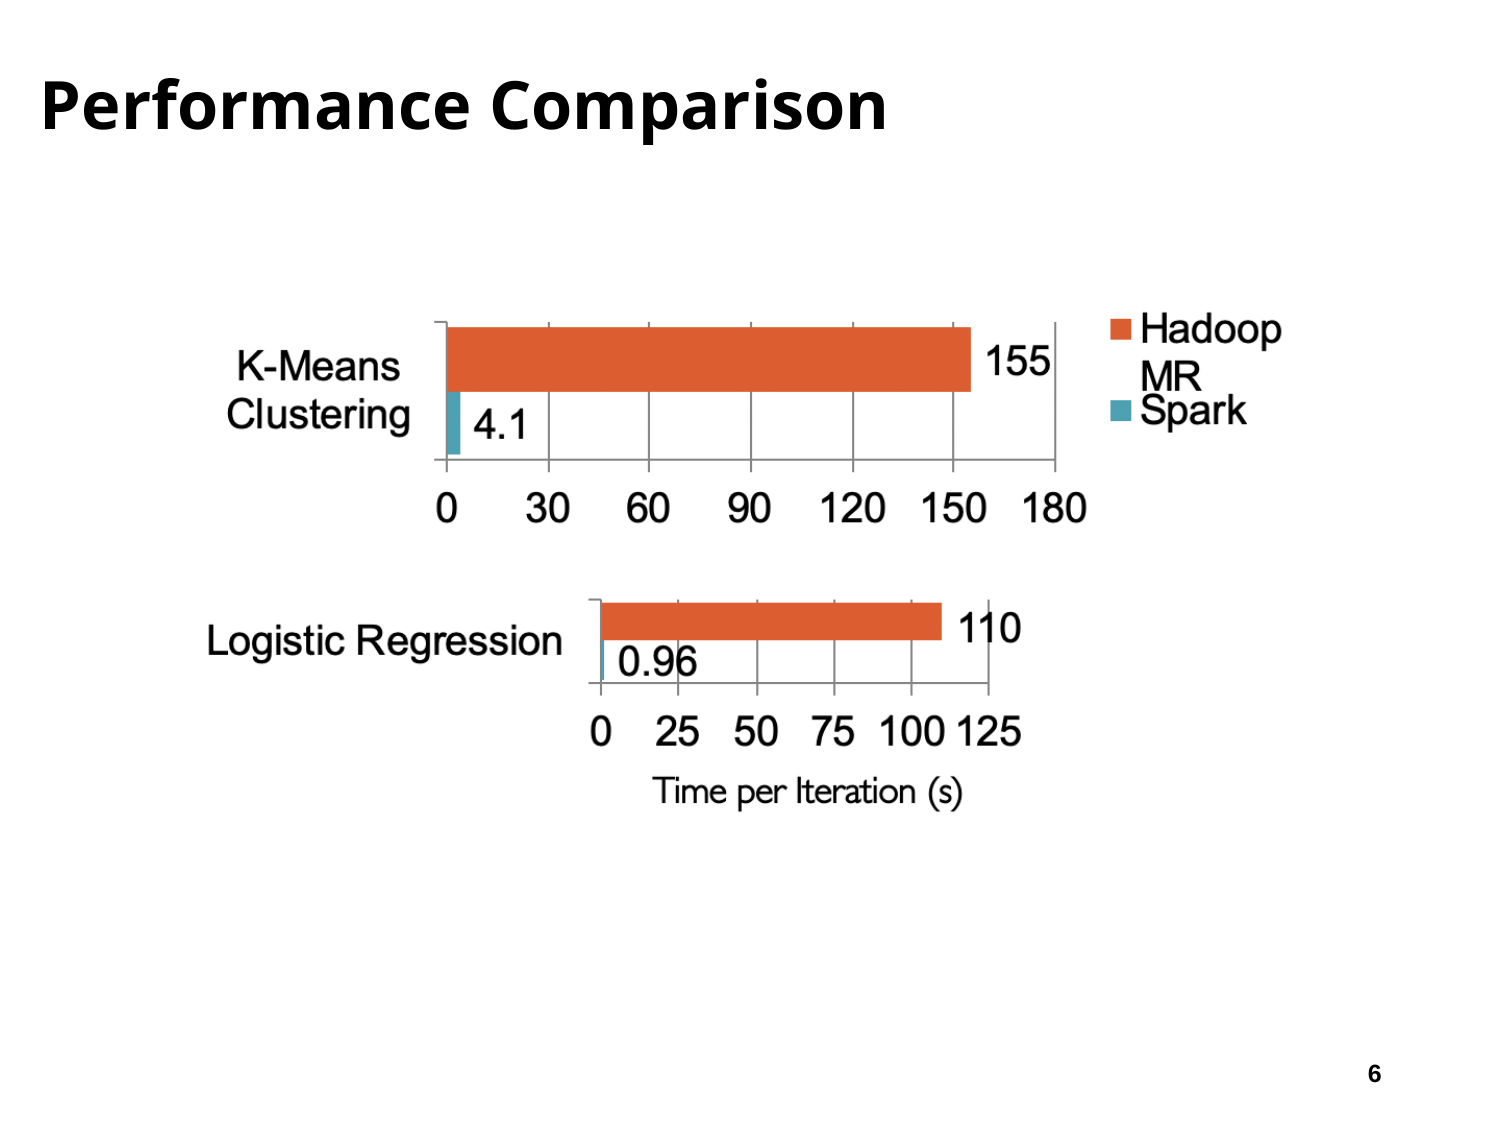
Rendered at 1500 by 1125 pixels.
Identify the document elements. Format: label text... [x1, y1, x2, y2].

picture [177, 275, 1323, 850]
title Performance Comparison [24, 18, 1451, 188]
slide_number 6 [1059, 1042, 1397, 1103]
